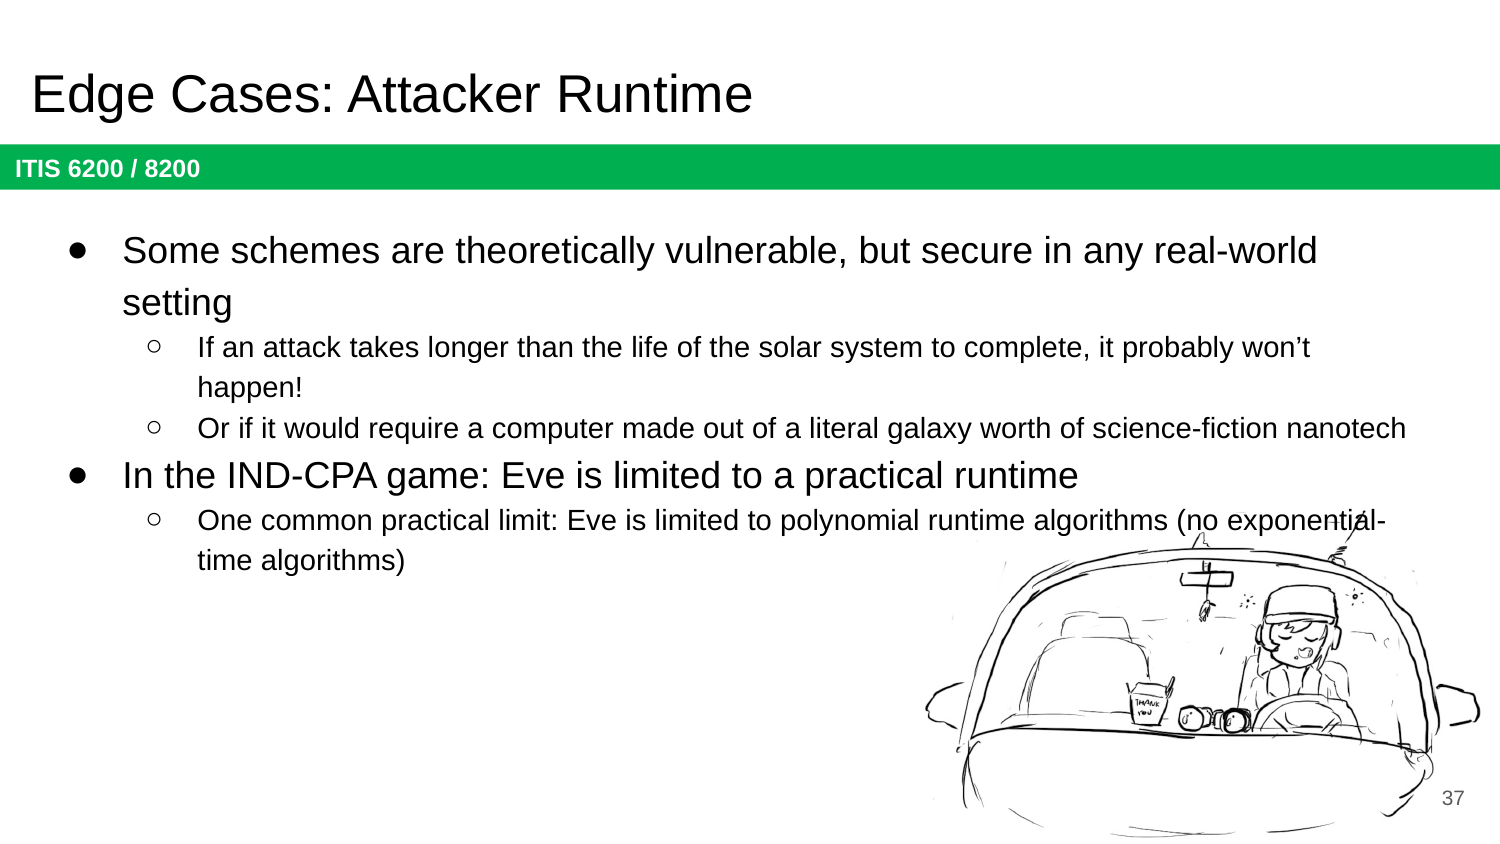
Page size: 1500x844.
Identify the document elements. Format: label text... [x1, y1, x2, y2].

picture [894, 502, 1500, 844]
title Edge Cases: Attacker Runtime [16, 44, 1415, 139]
list Some schemes are theoretically vulnerable, but secure in any real-world setting If an attack takes longer than the life of the solar system to complete, it probably won’t happen! Or if it would require a computer made out of a literal galaxy worth of science-fiction nanotech In the IND-CPA game: Eve is limited to a practical runtime One common practical limit: Eve is limited to polynomial runtime algorithms (no exponential-time algorithms) [32, 204, 1431, 823]
